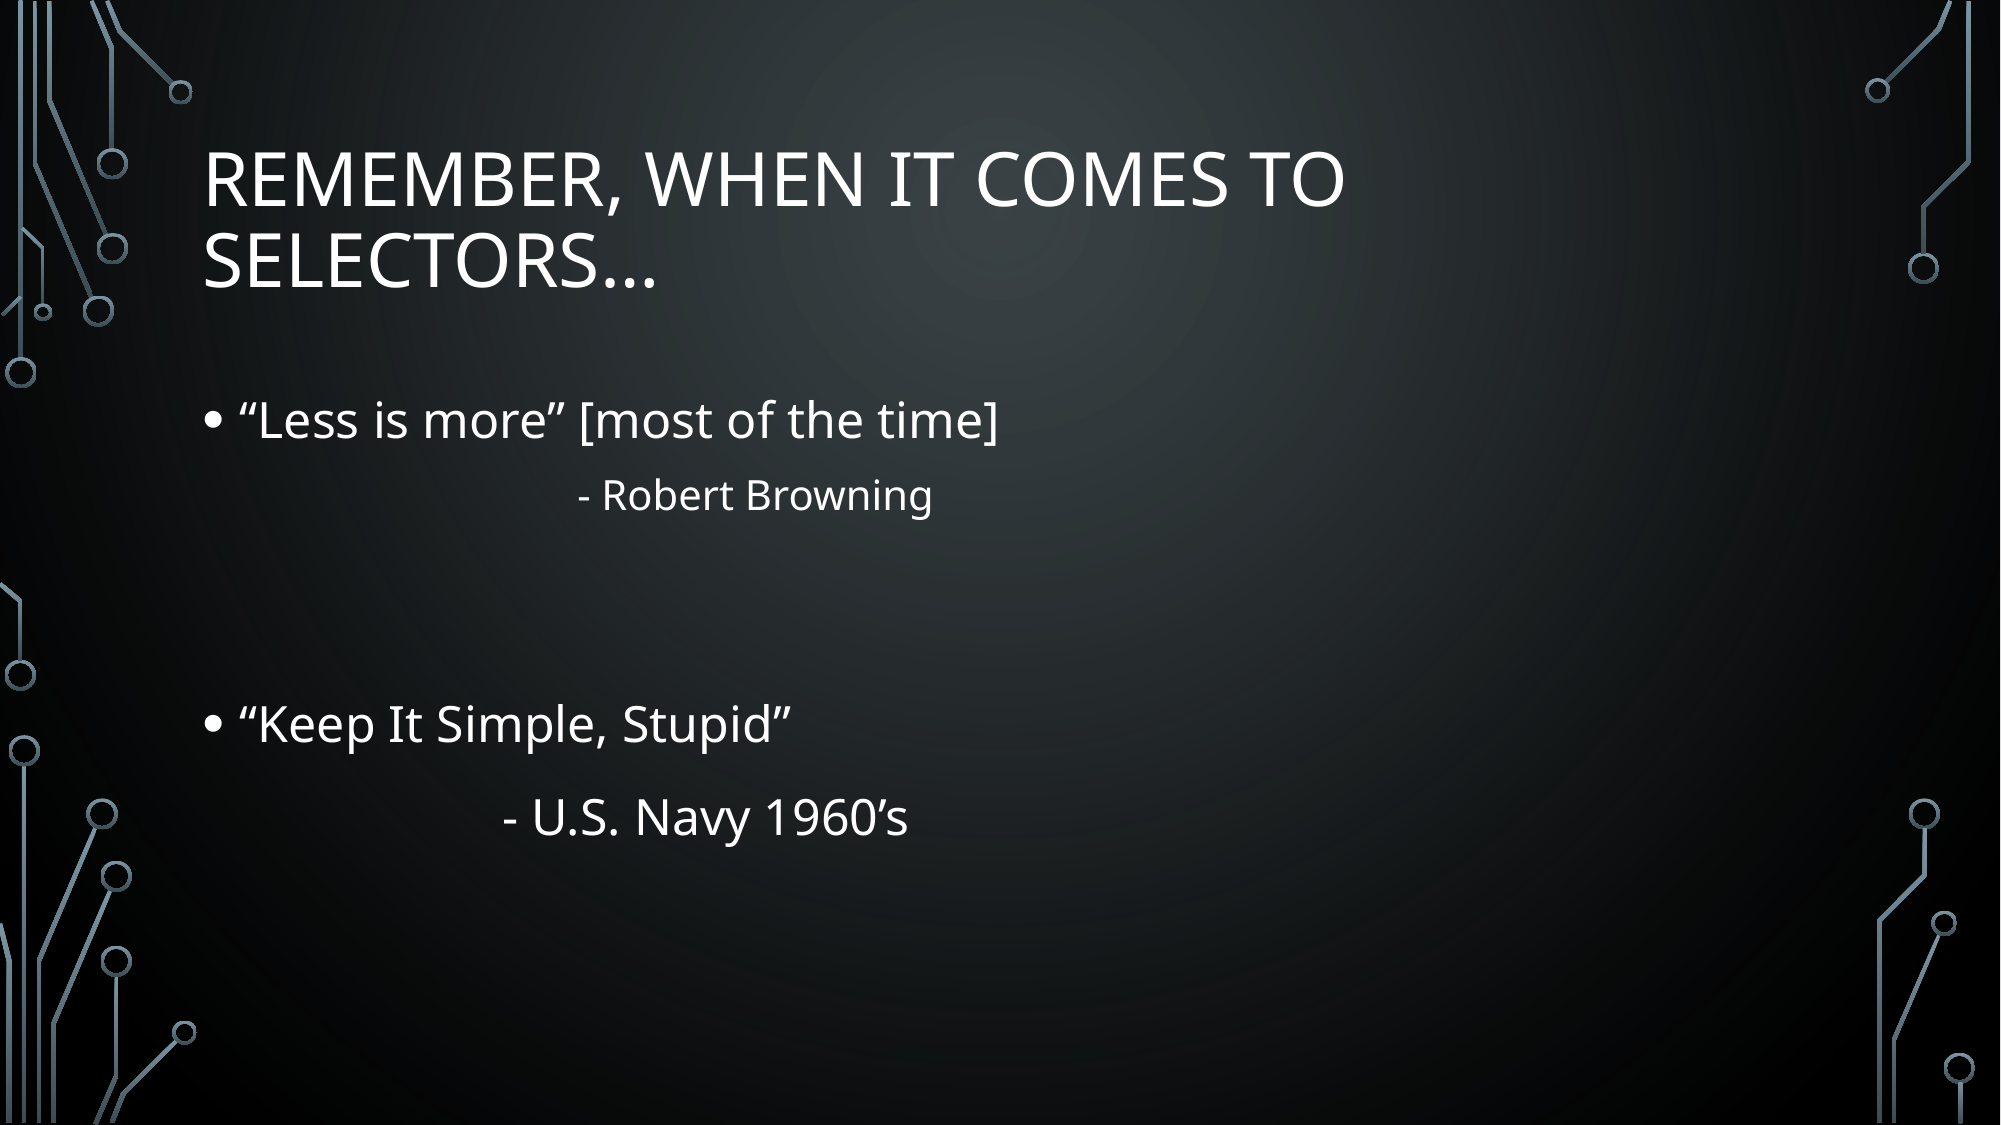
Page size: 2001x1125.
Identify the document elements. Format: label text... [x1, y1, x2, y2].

list “Less is more” [most of the time] - Robert Browning “Keep It Simple, Stupid” - U.S. Navy 1960’s [187, 369, 1813, 950]
title Remember, when it comes to selectors… [187, 101, 1813, 344]
